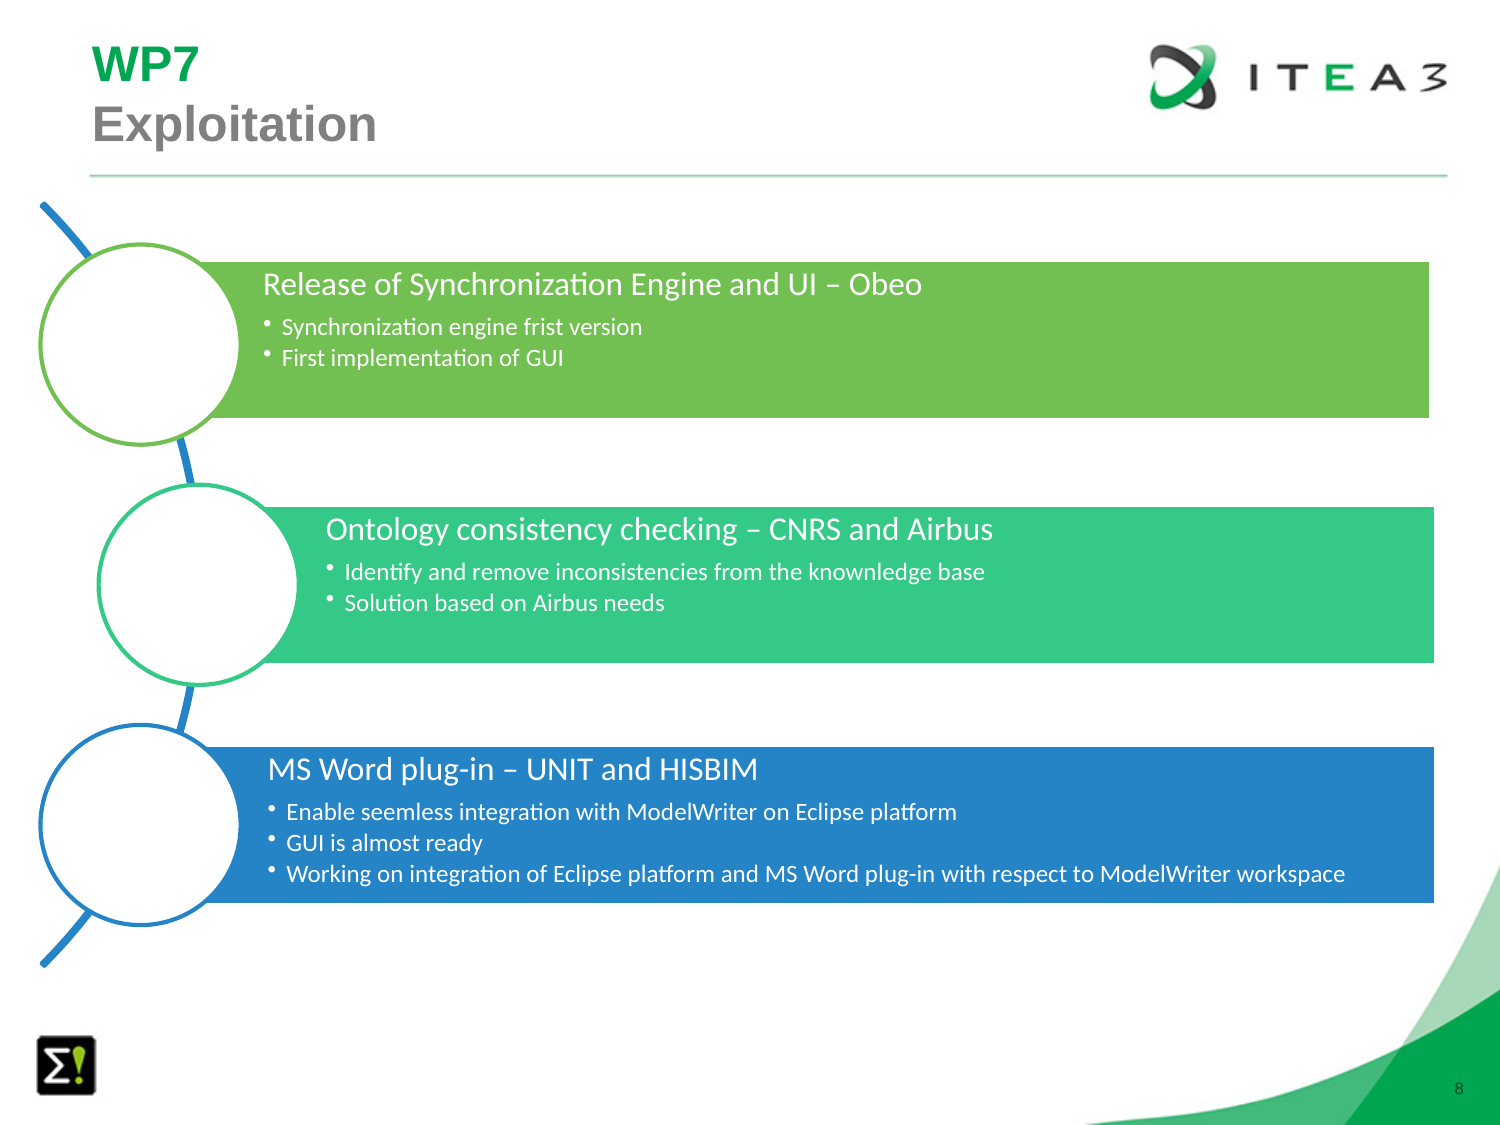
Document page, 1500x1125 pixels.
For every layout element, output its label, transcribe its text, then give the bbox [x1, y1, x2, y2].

picture [0, 0, 1500, 1125]
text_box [29, 184, 1448, 986]
title WP7 Exploitation [76, 23, 1099, 160]
